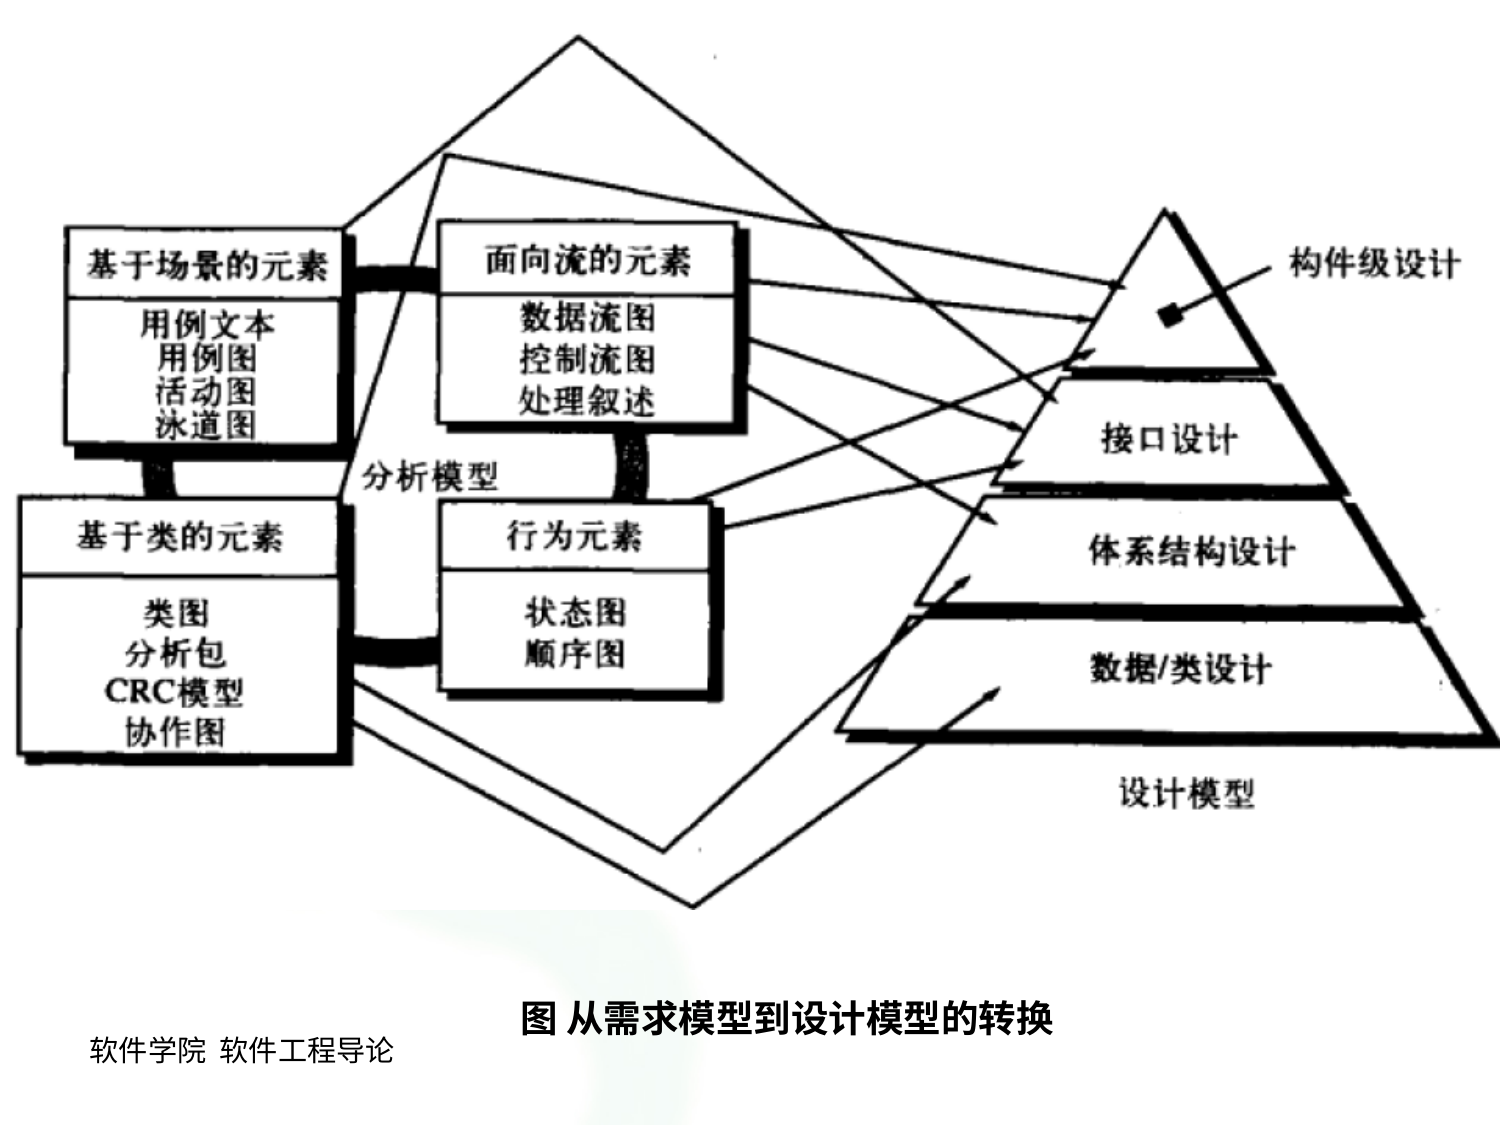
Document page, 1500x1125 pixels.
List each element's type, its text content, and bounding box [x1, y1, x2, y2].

picture [0, 0, 1500, 1125]
text_box 软件学院 软件工程导论 [75, 1024, 425, 1103]
text_box 图 从需求模型到设计模型的转换 [505, 987, 1069, 1048]
